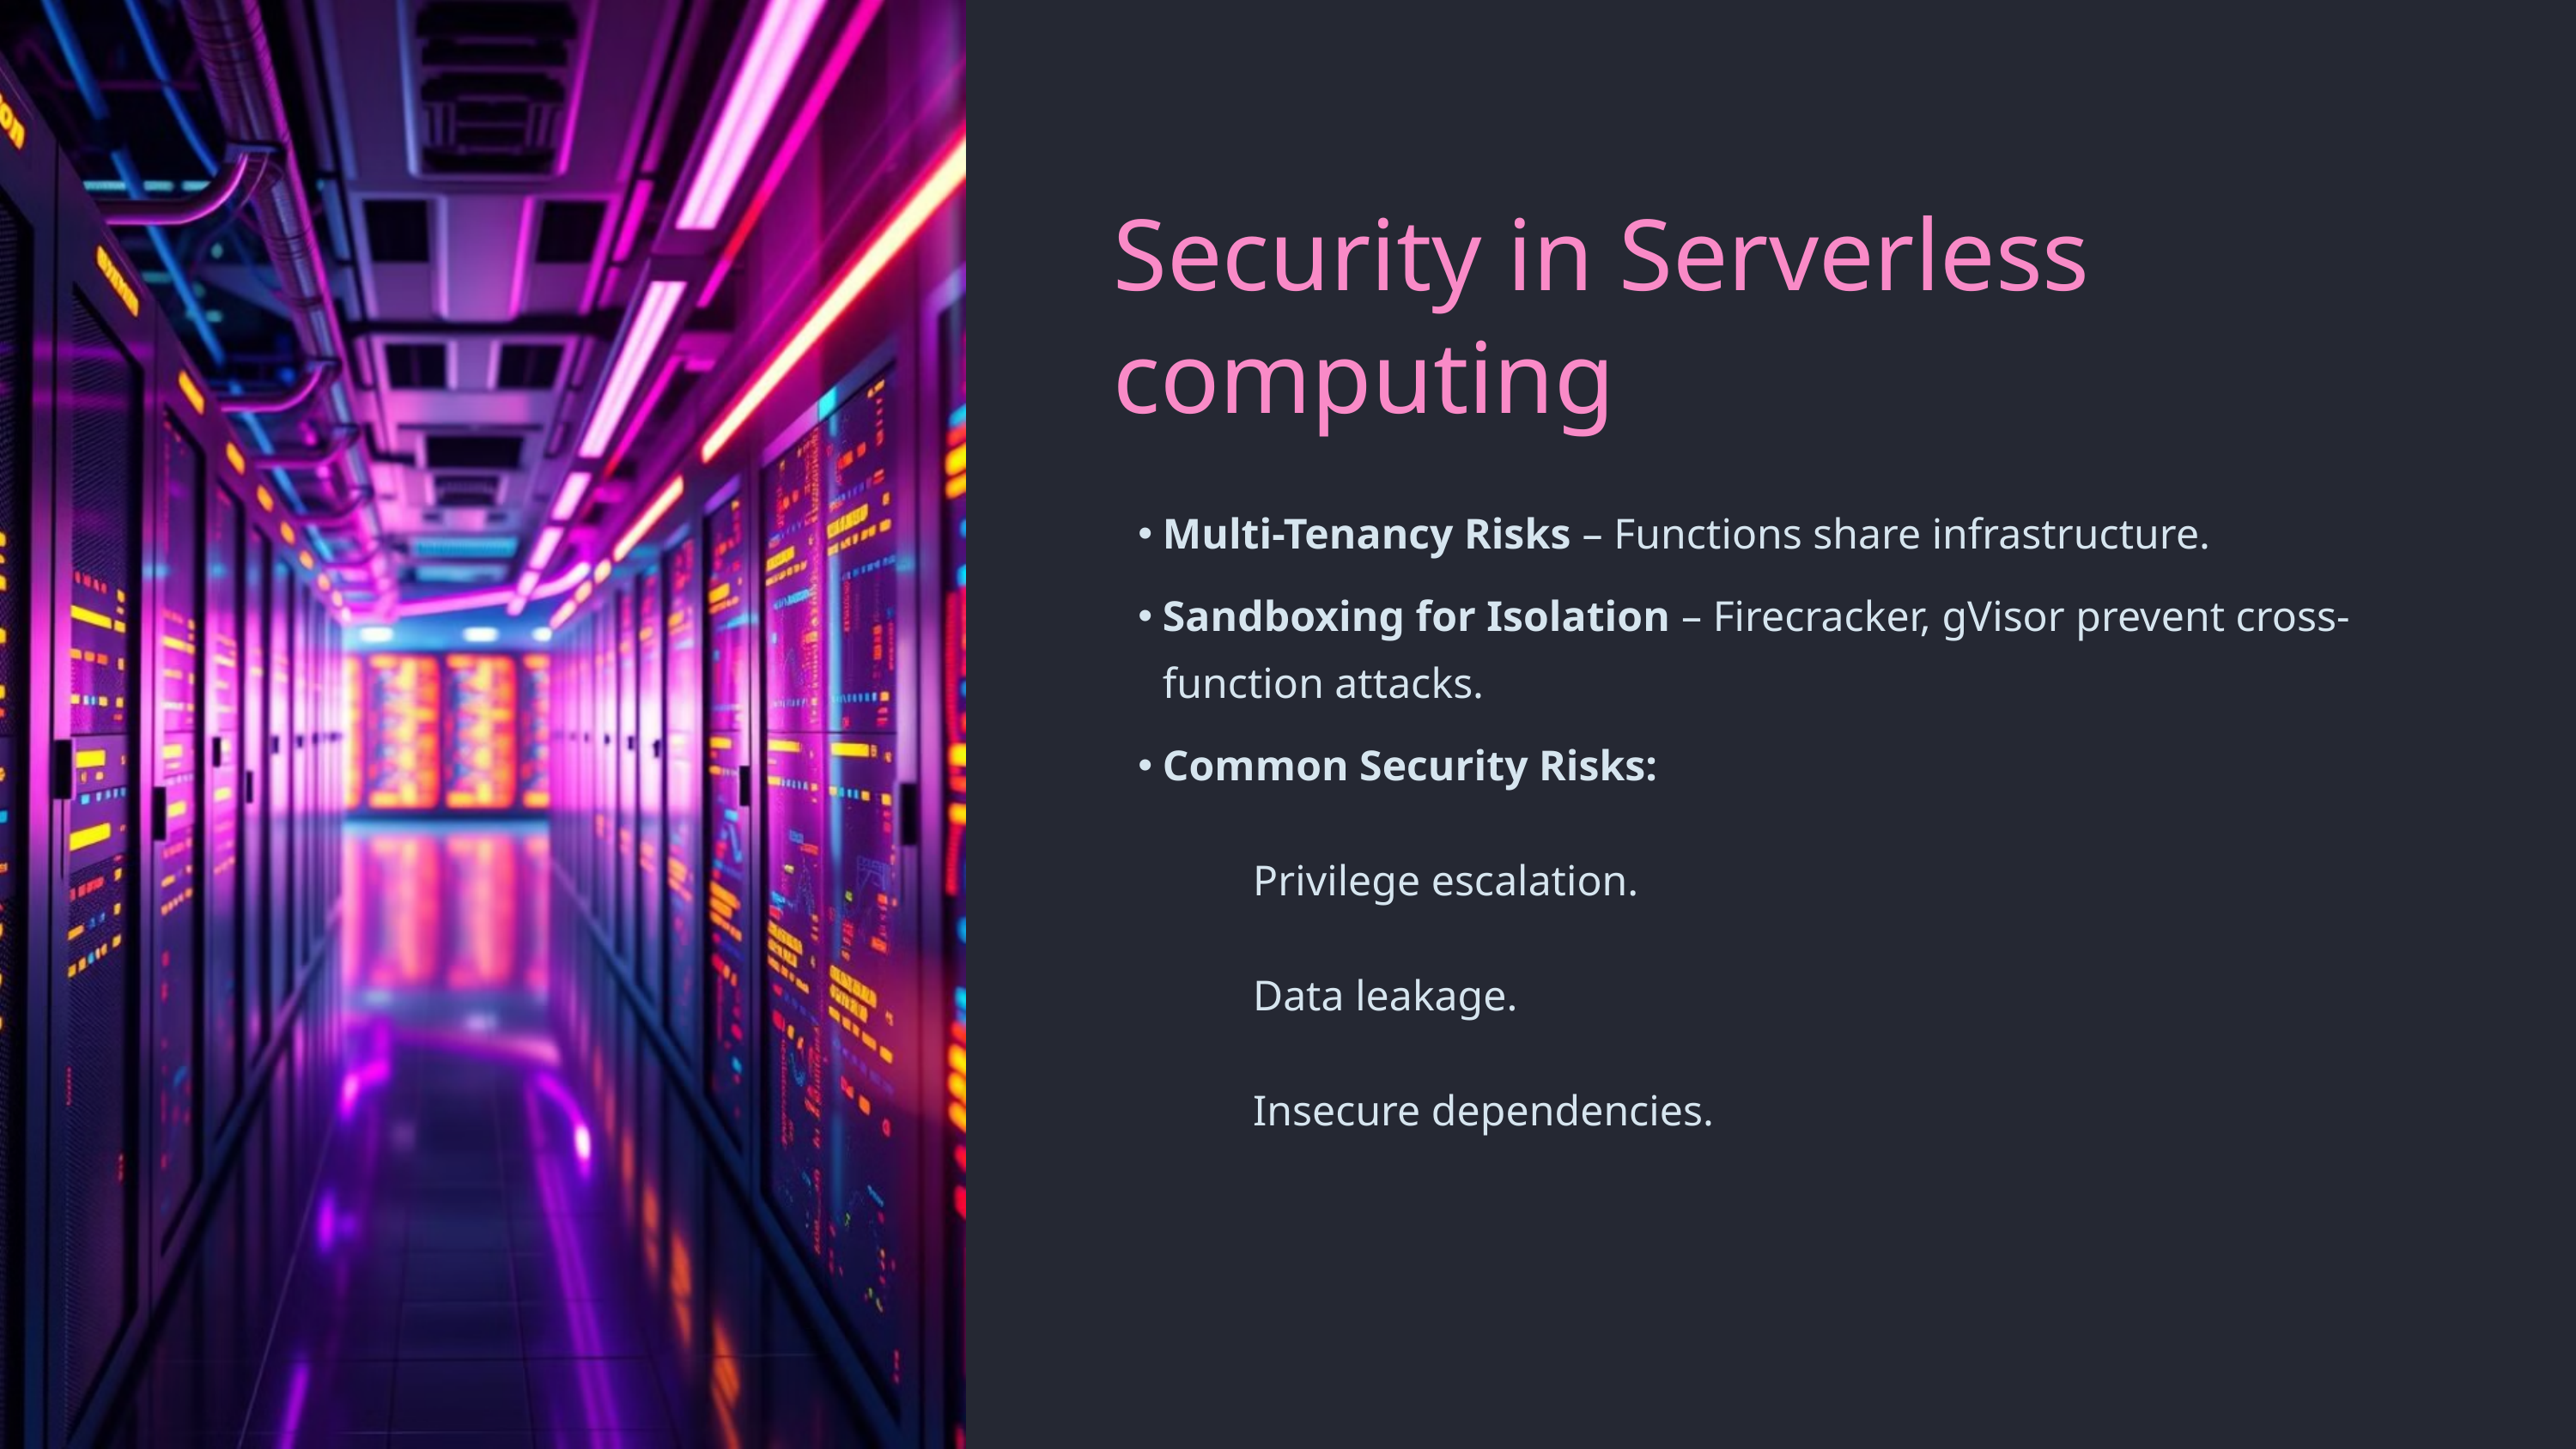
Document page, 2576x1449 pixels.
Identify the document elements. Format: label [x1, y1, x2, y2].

text_box [1113, 846, 2429, 915]
text_box [1113, 731, 2429, 800]
text_box [1113, 1076, 2429, 1145]
text_box [1113, 189, 2429, 479]
text_box [1113, 500, 2429, 568]
text_box [1113, 582, 2429, 718]
text_box [0, 0, 2576, 1449]
text_box [1113, 961, 2429, 1030]
